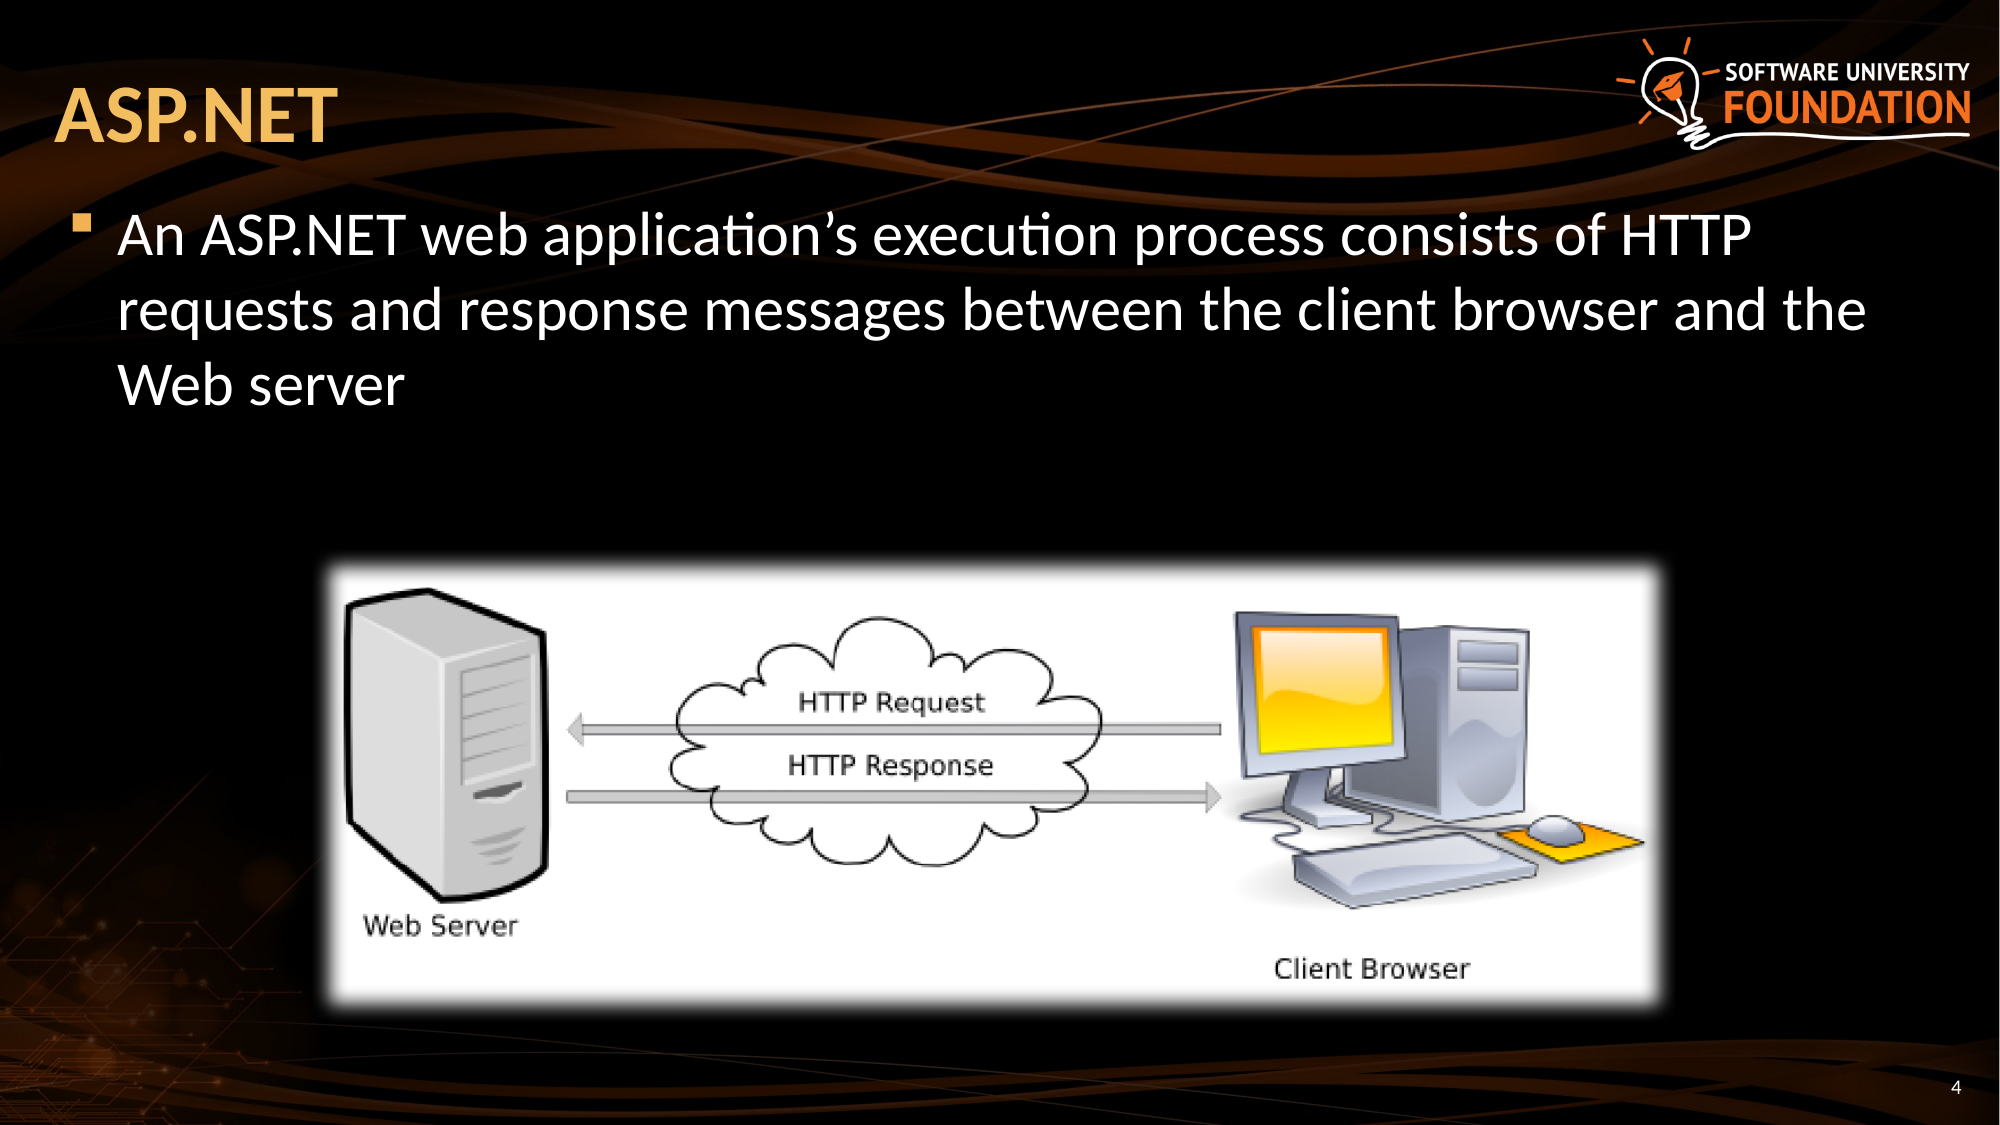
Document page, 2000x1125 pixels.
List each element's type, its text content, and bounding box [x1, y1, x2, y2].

picture [0, 0, 2000, 1125]
text_box ASP.NET [37, 24, 1609, 208]
list An ASP.NET web application’s execution process consists of HTTP requests and response messages between the client browser and the Web server [49, 187, 1950, 475]
slide_number 4 [1897, 1070, 1968, 1103]
